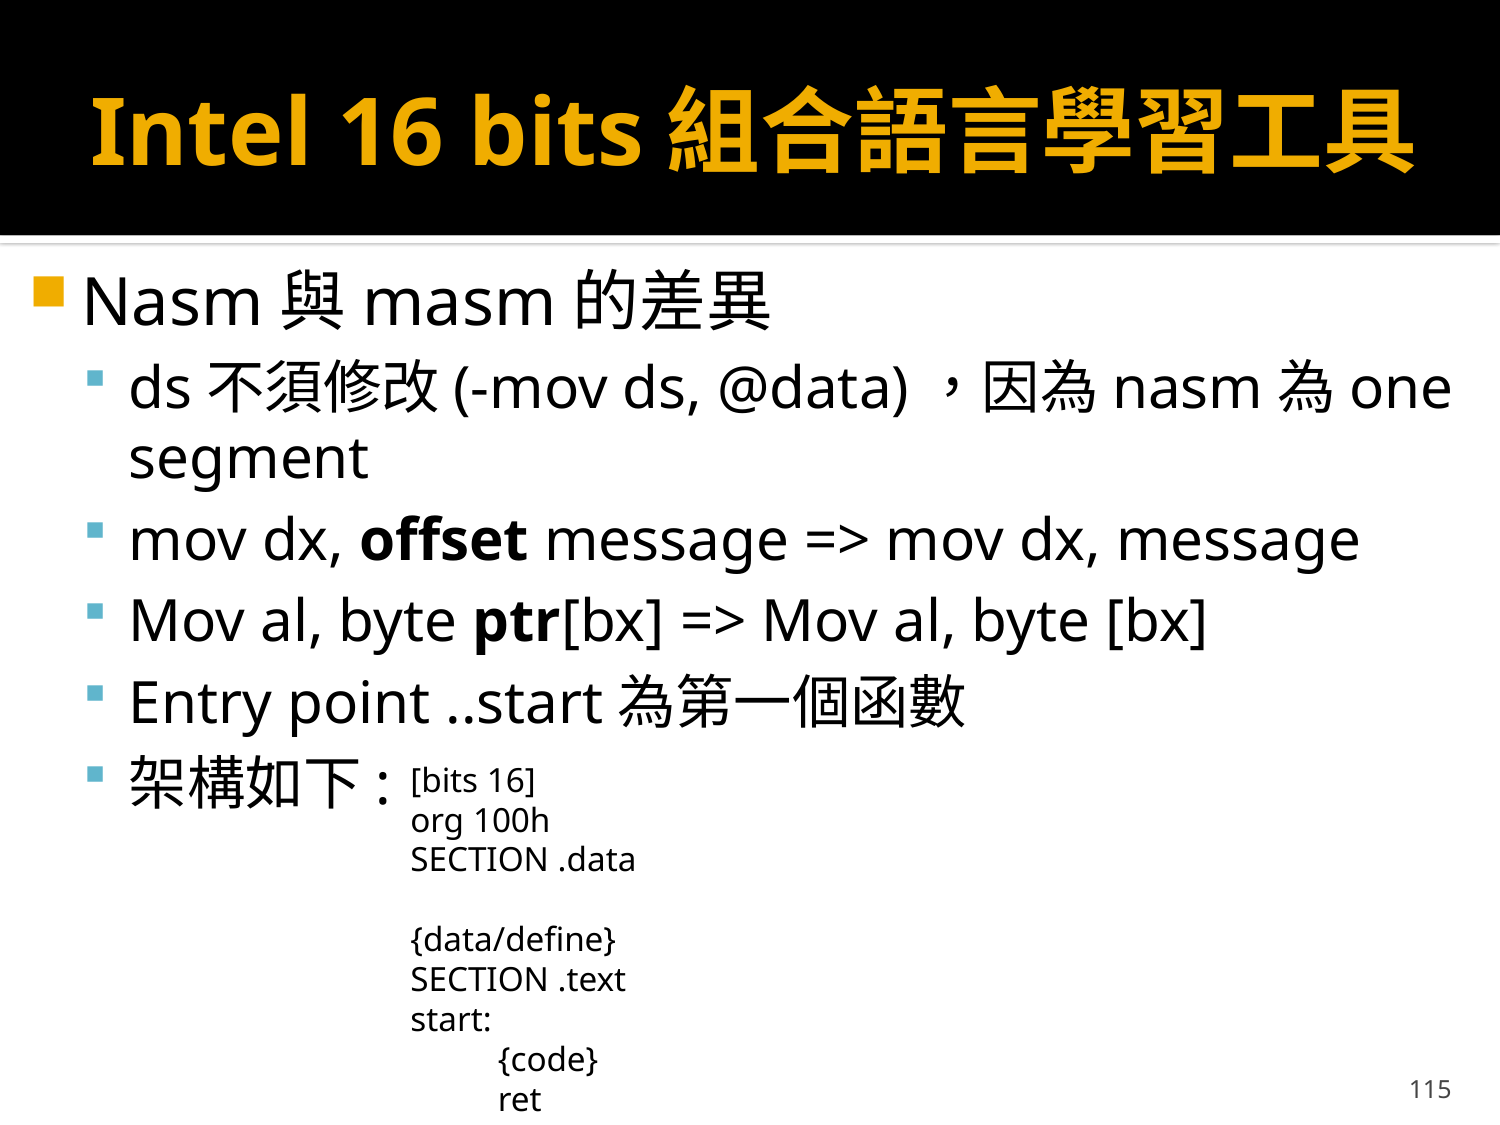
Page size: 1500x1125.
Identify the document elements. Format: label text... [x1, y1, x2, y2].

title Intel 16 bits組合語言學習工具 [75, 25, 1425, 231]
slide_number 115 [1345, 1062, 1467, 1108]
text_box [bits 16] org 100h SECTION .data {data/define} SECTION .text start: {code} ret {functions/macros} [395, 751, 680, 1125]
list Nasm與masm的差異 ds不須修改(-mov ds, @data)，因為nasm為one segment mov dx, offset message => mov dx, message Mov al, byte ptr[bx] => Mov al, byte [bx] Entry point ..start為第一個函數 架構如下: [0, 243, 1500, 1125]
